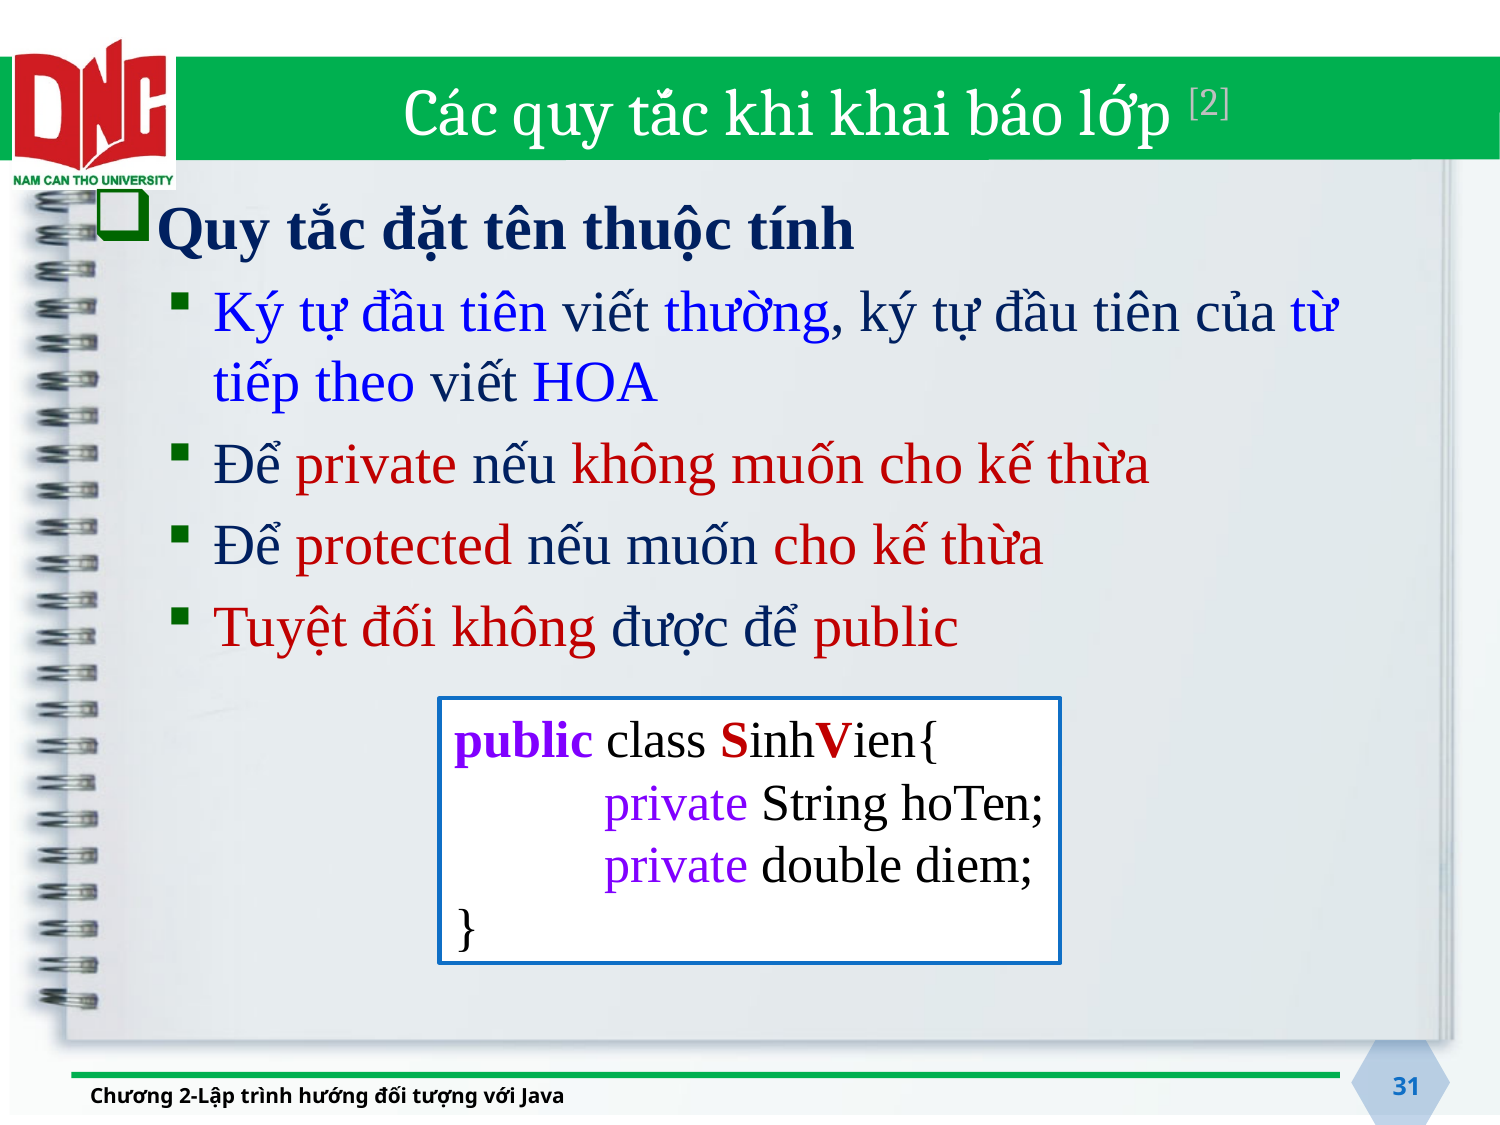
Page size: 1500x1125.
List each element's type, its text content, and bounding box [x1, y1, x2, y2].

title Các quy tắc khi khai báo lớp [2] [187, 62, 1449, 155]
slide_number Chương 2-Lập trình hướng đối tượng với Java [75, 1074, 713, 1116]
list Quy tắc đặt tên thuộc tính Ký tự đầu tiên viết thường, ký tự đầu tiên của từ tiếp theo viết HOA Để private nếu không muốn cho kế thừa Để protected nếu muốn cho kế thừa Tuyệt đối không được để public [76, 179, 1449, 1041]
picture [9, 37, 1500, 1115]
slide_number 31 [1350, 1062, 1436, 1104]
text_box public class SinhVien{ private String hoTen; private double diem; } [437, 696, 1062, 965]
